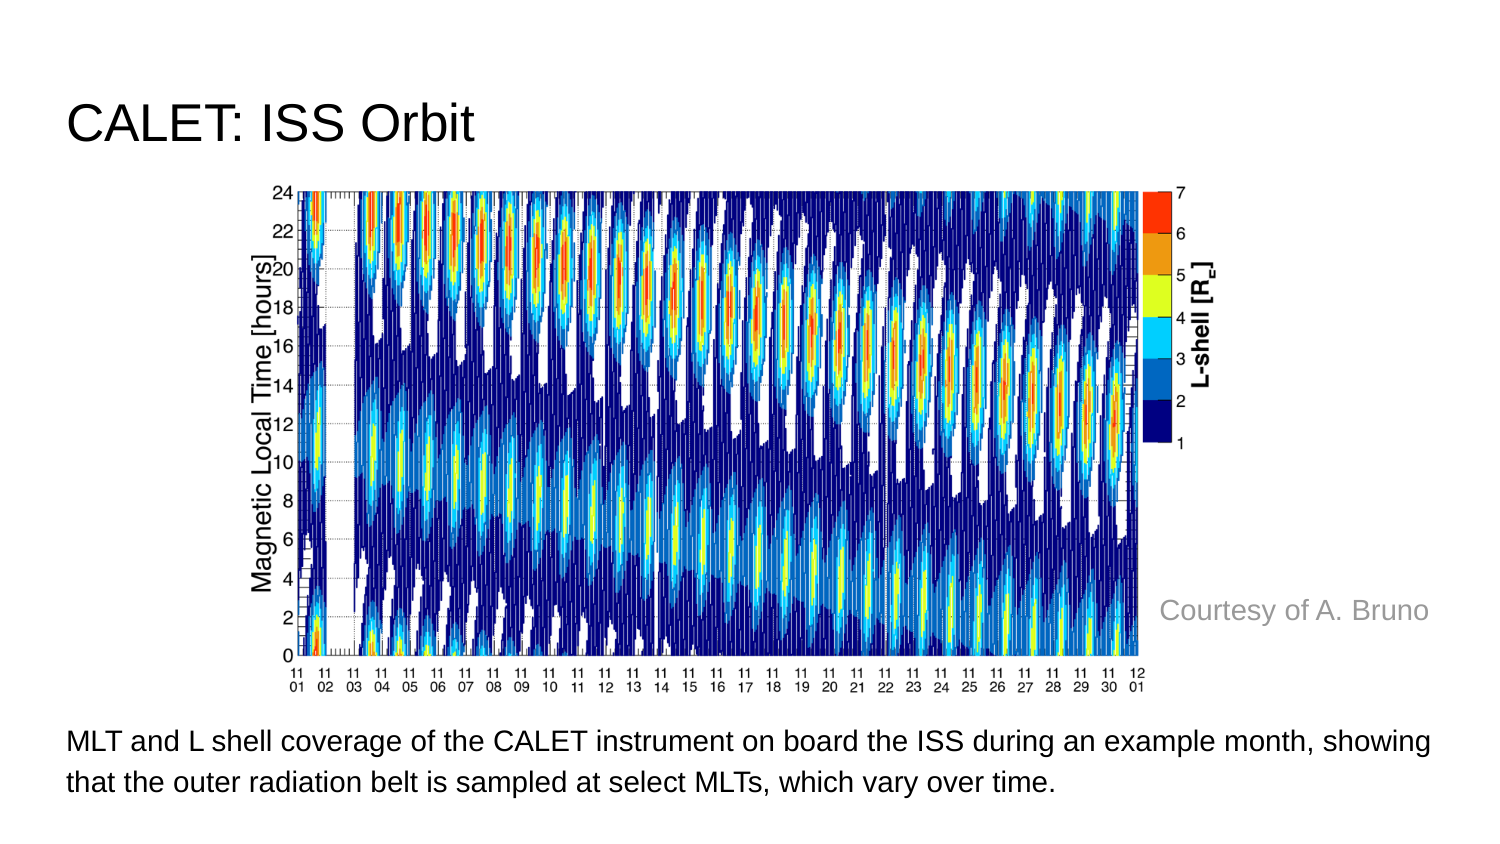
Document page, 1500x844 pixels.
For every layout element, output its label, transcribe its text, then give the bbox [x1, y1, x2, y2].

list MLT and L shell coverage of the CALET instrument on board the ISS during an example month, showing that the outer radiation belt is sampled at select MLTs, which vary over time. [51, 701, 1449, 813]
title CALET: ISS Orbit [51, 72, 1449, 167]
text_box Courtesy of A. Bruno [1229, 576, 1492, 642]
picture [236, 166, 1225, 704]
